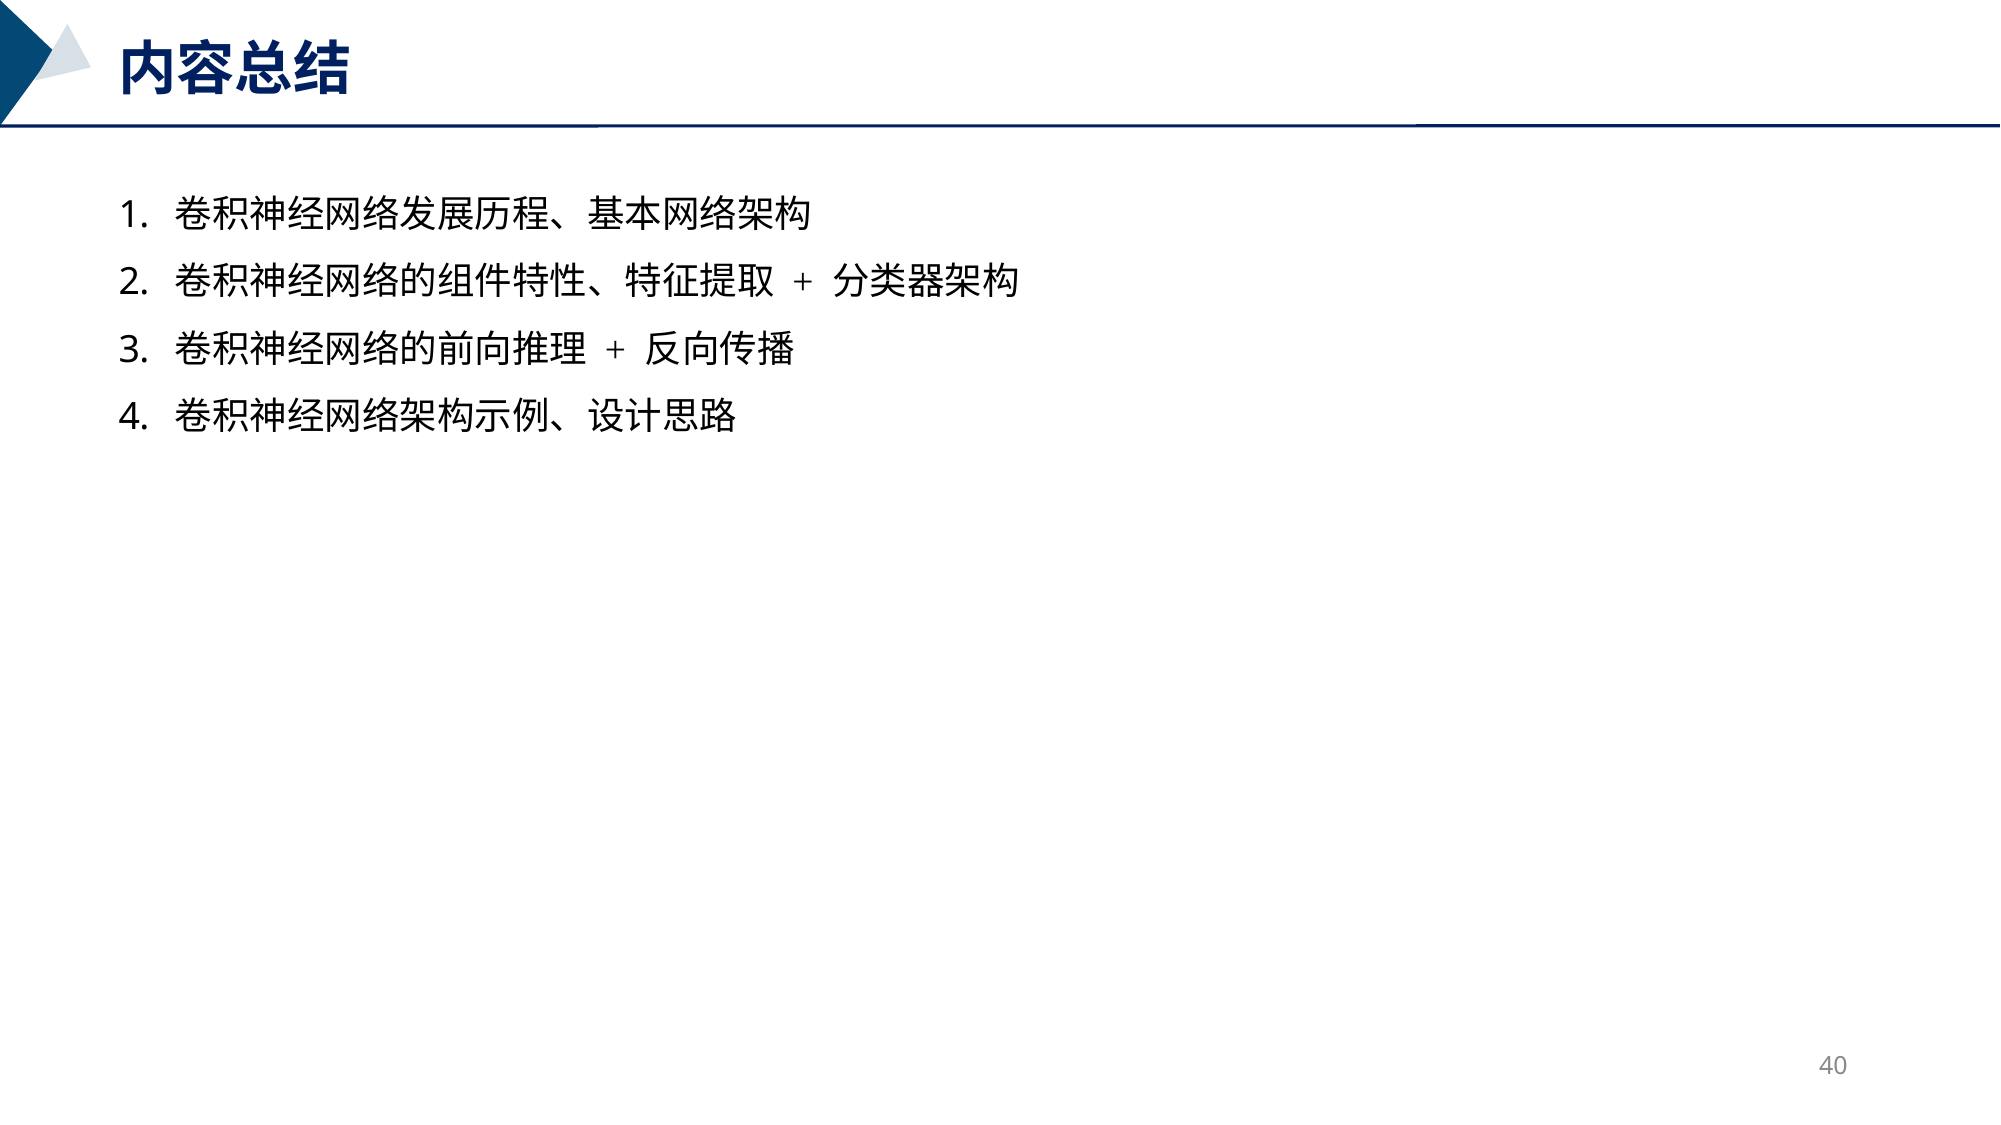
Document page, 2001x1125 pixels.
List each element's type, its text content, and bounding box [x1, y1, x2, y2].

text_box 卷积神经网络发展历程、基本网络架构 卷积神经网络的组件特性、特征提取 + 分类器架构 卷积神经网络的前向推理 + 反向传播 卷积神经网络架构示例、设计思路 [103, 160, 1783, 445]
text_box 40 [1412, 1042, 1863, 1103]
text_box 内容总结 [103, 23, 1285, 109]
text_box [0, 0, 91, 125]
